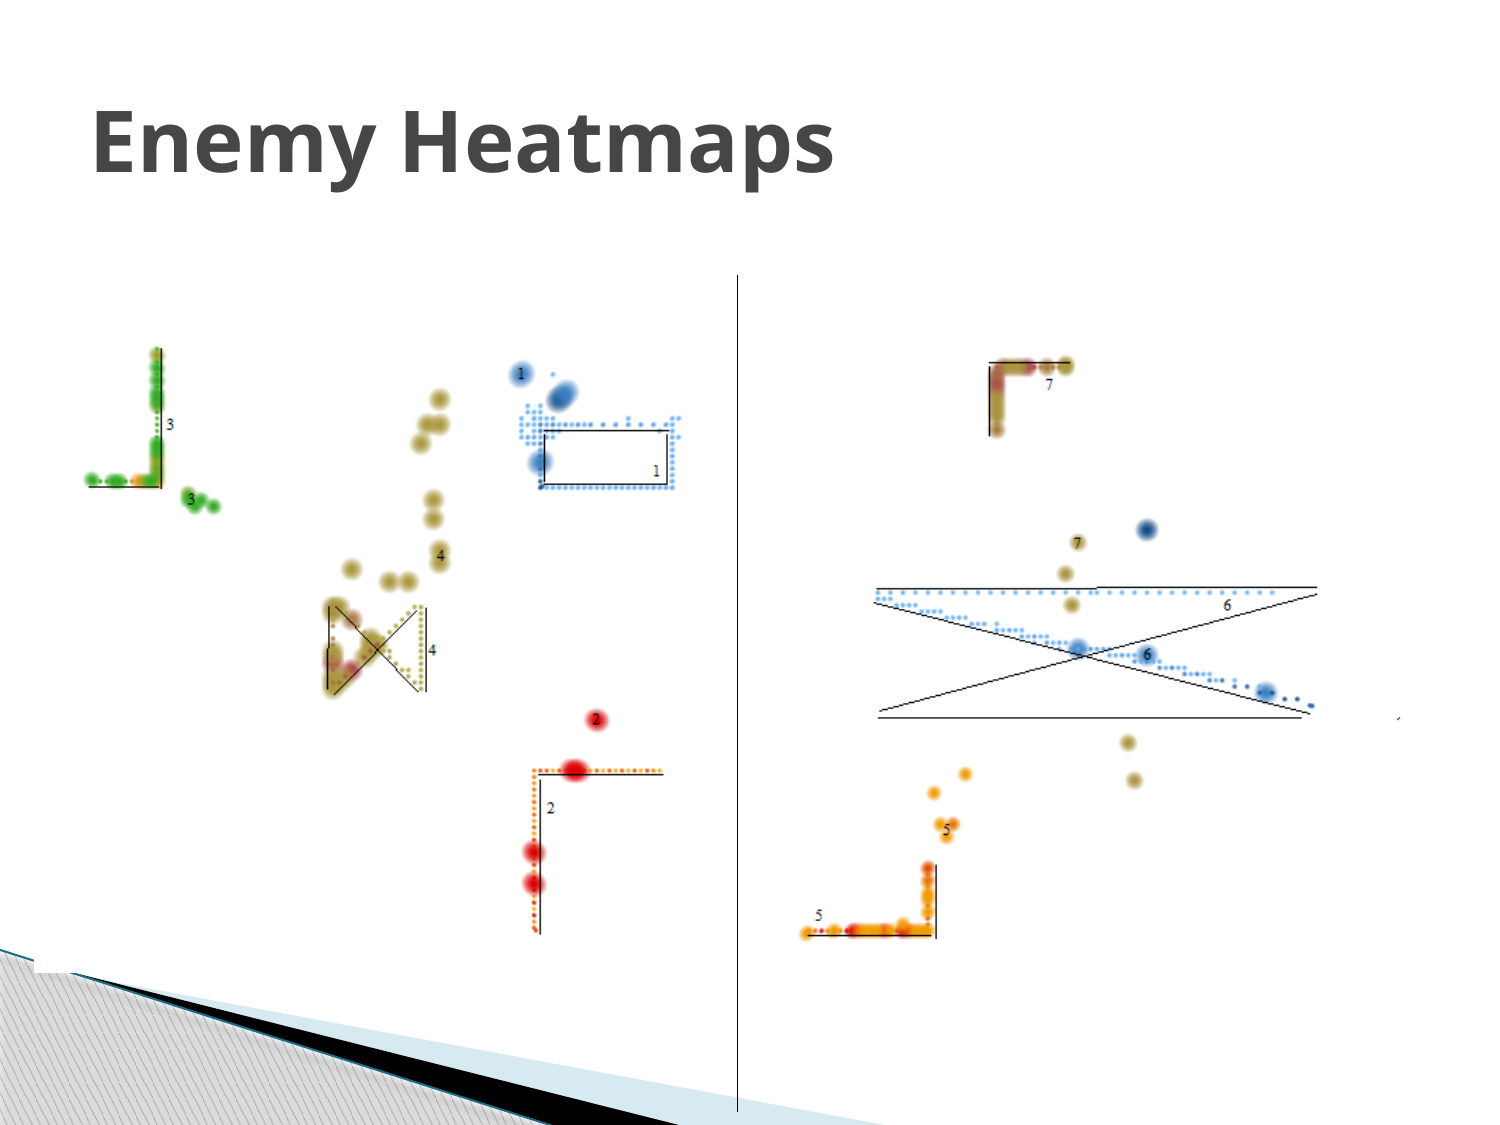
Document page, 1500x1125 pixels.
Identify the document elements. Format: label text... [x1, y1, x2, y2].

picture [34, 299, 713, 973]
picture [763, 299, 1469, 973]
title Enemy Heatmaps [75, 45, 1425, 233]
